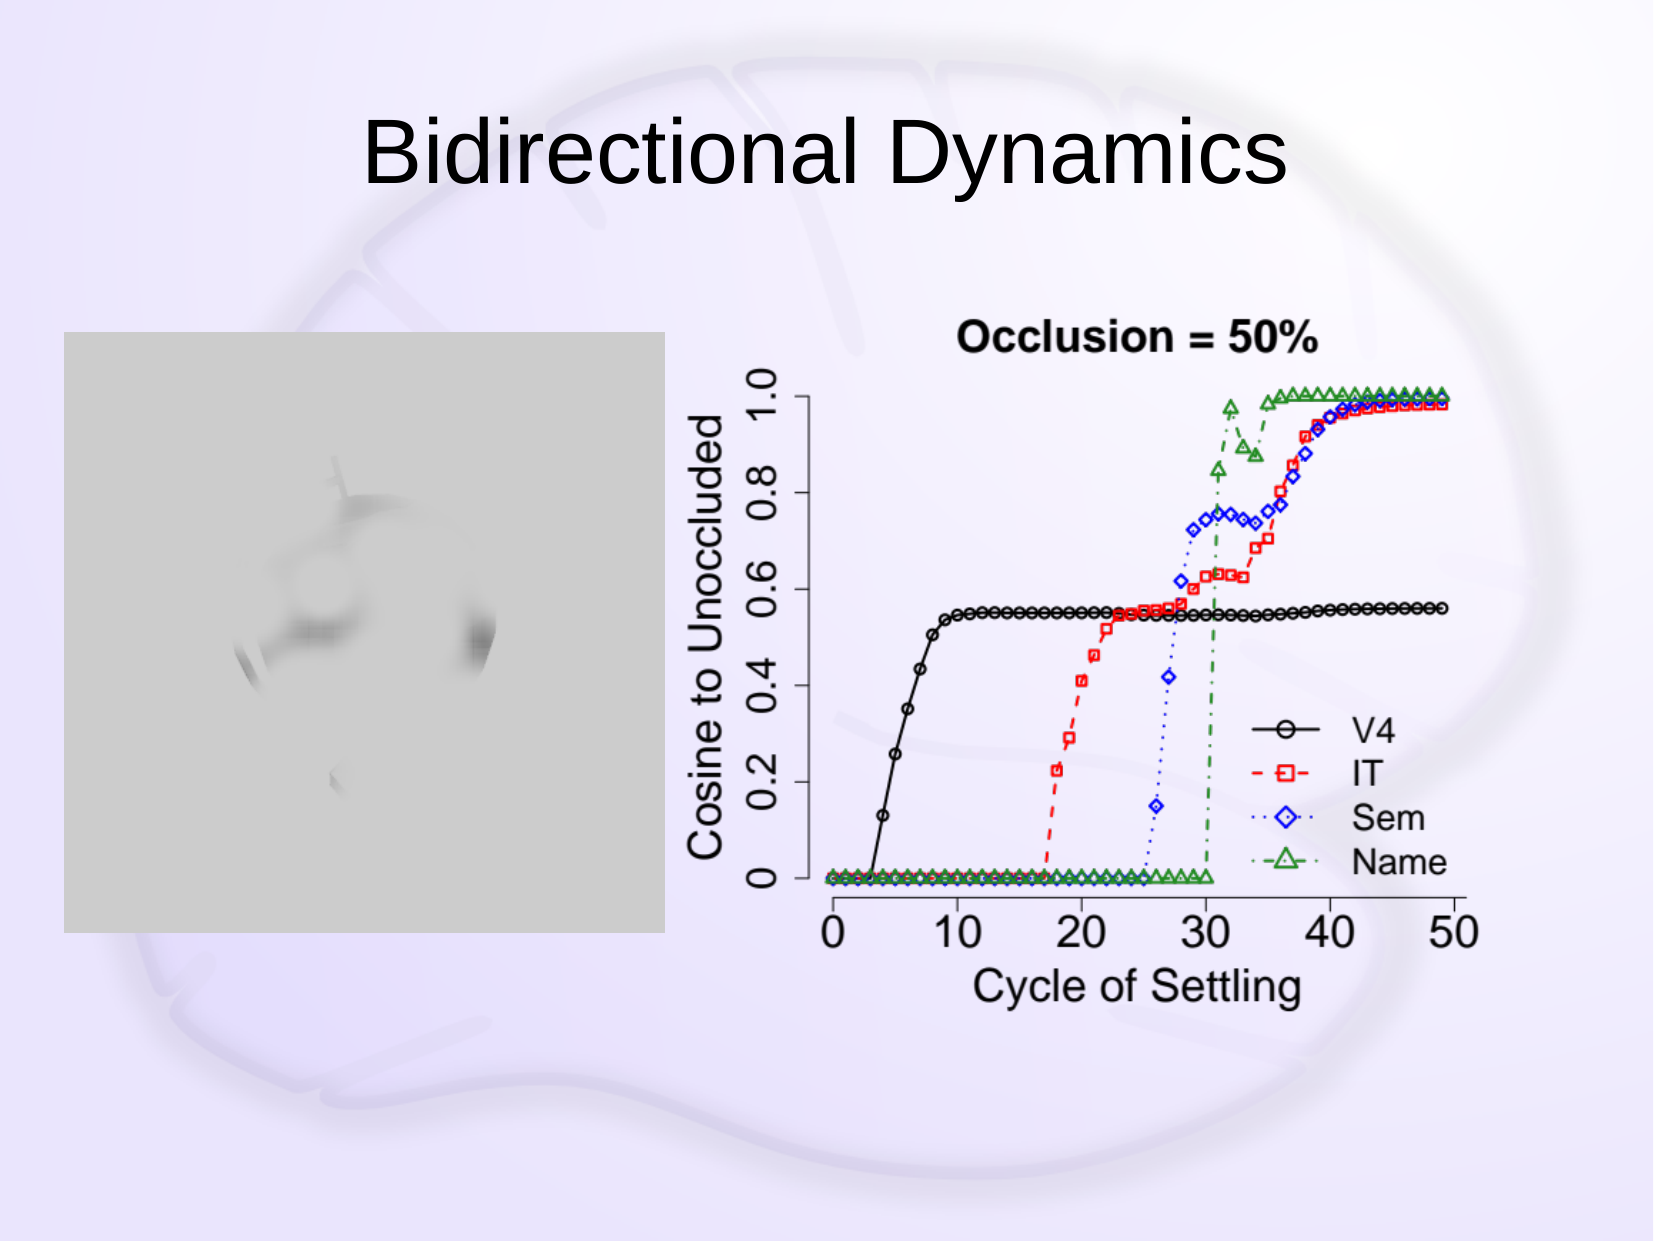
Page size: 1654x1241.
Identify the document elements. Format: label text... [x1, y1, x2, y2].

title Bidirectional Dynamics [82, 49, 1571, 257]
picture [0, 0, 1654, 1241]
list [663, 295, 1503, 1039]
